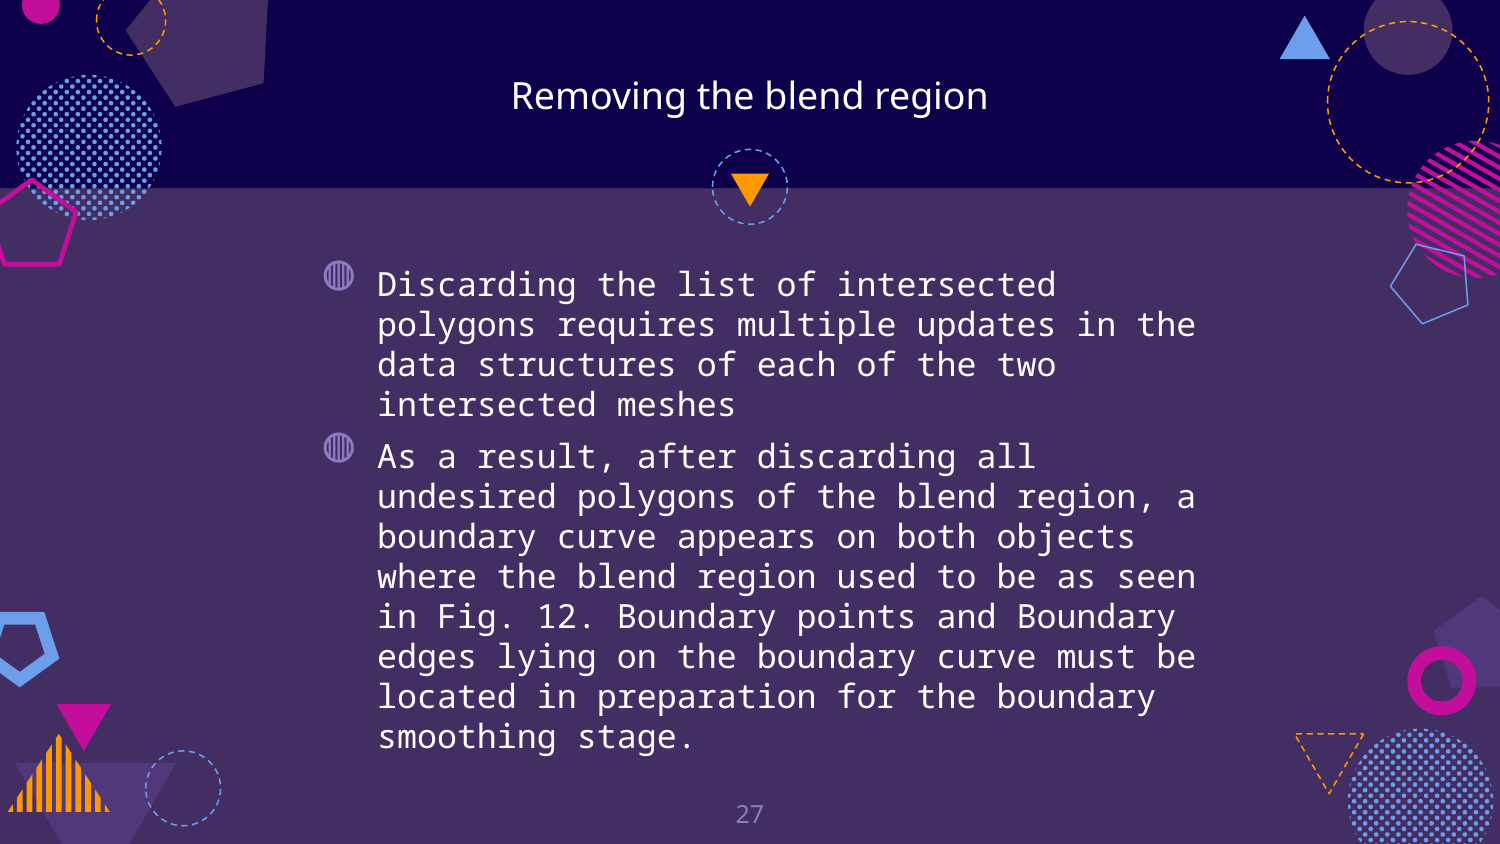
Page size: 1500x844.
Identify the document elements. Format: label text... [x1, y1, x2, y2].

list Discarding the list of intersected polygons requires multiple updates in the data structures of each of the two intersected meshes As a result, after discarding all undesired polygons of the blend region, a boundary curve appears on both objects where the blend region used to be as seen in Fig. 12. Boundary points and Boundary edges lying on the boundary curve must be located in preparation for the boundary smoothing stage. [287, 248, 1213, 757]
title Removing the blend region [335, 0, 1165, 189]
slide_number 27 [705, 783, 795, 844]
